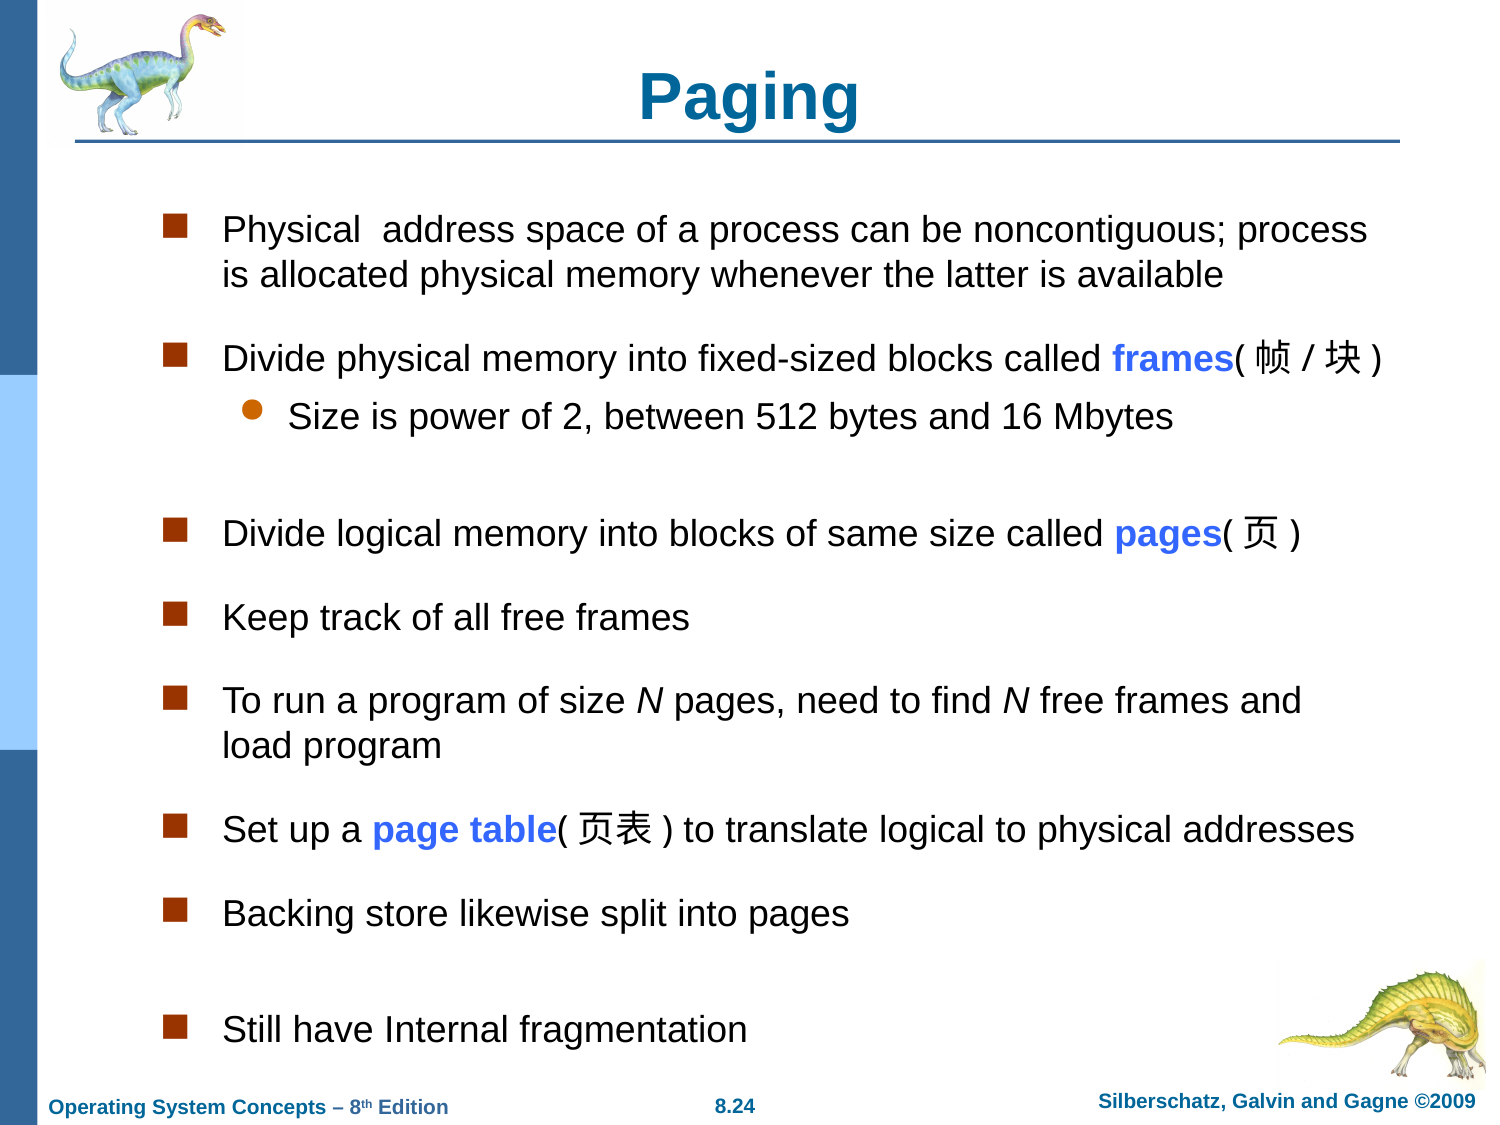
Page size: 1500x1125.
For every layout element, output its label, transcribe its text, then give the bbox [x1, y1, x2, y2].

picture [1275, 959, 1486, 1090]
list Physical address space of a process can be noncontiguous; process is allocated physical memory whenever the latter is available Divide physical memory into fixed-sized blocks called frames(帧/块) Size is power of 2, between 512 bytes and 16 Mbytes Divide logical memory into blocks of same size called pages(页) Keep track of all free frames To run a program of size N pages, need to find N free frames and load program Set up a page table(页表) to translate logical to physical addresses Backing store likewise split into pages Still have Internal fragmentation [150, 197, 1399, 1086]
title Paging [74, 45, 1426, 141]
picture [46, 0, 244, 149]
picture [1415, 1093, 1423, 1098]
